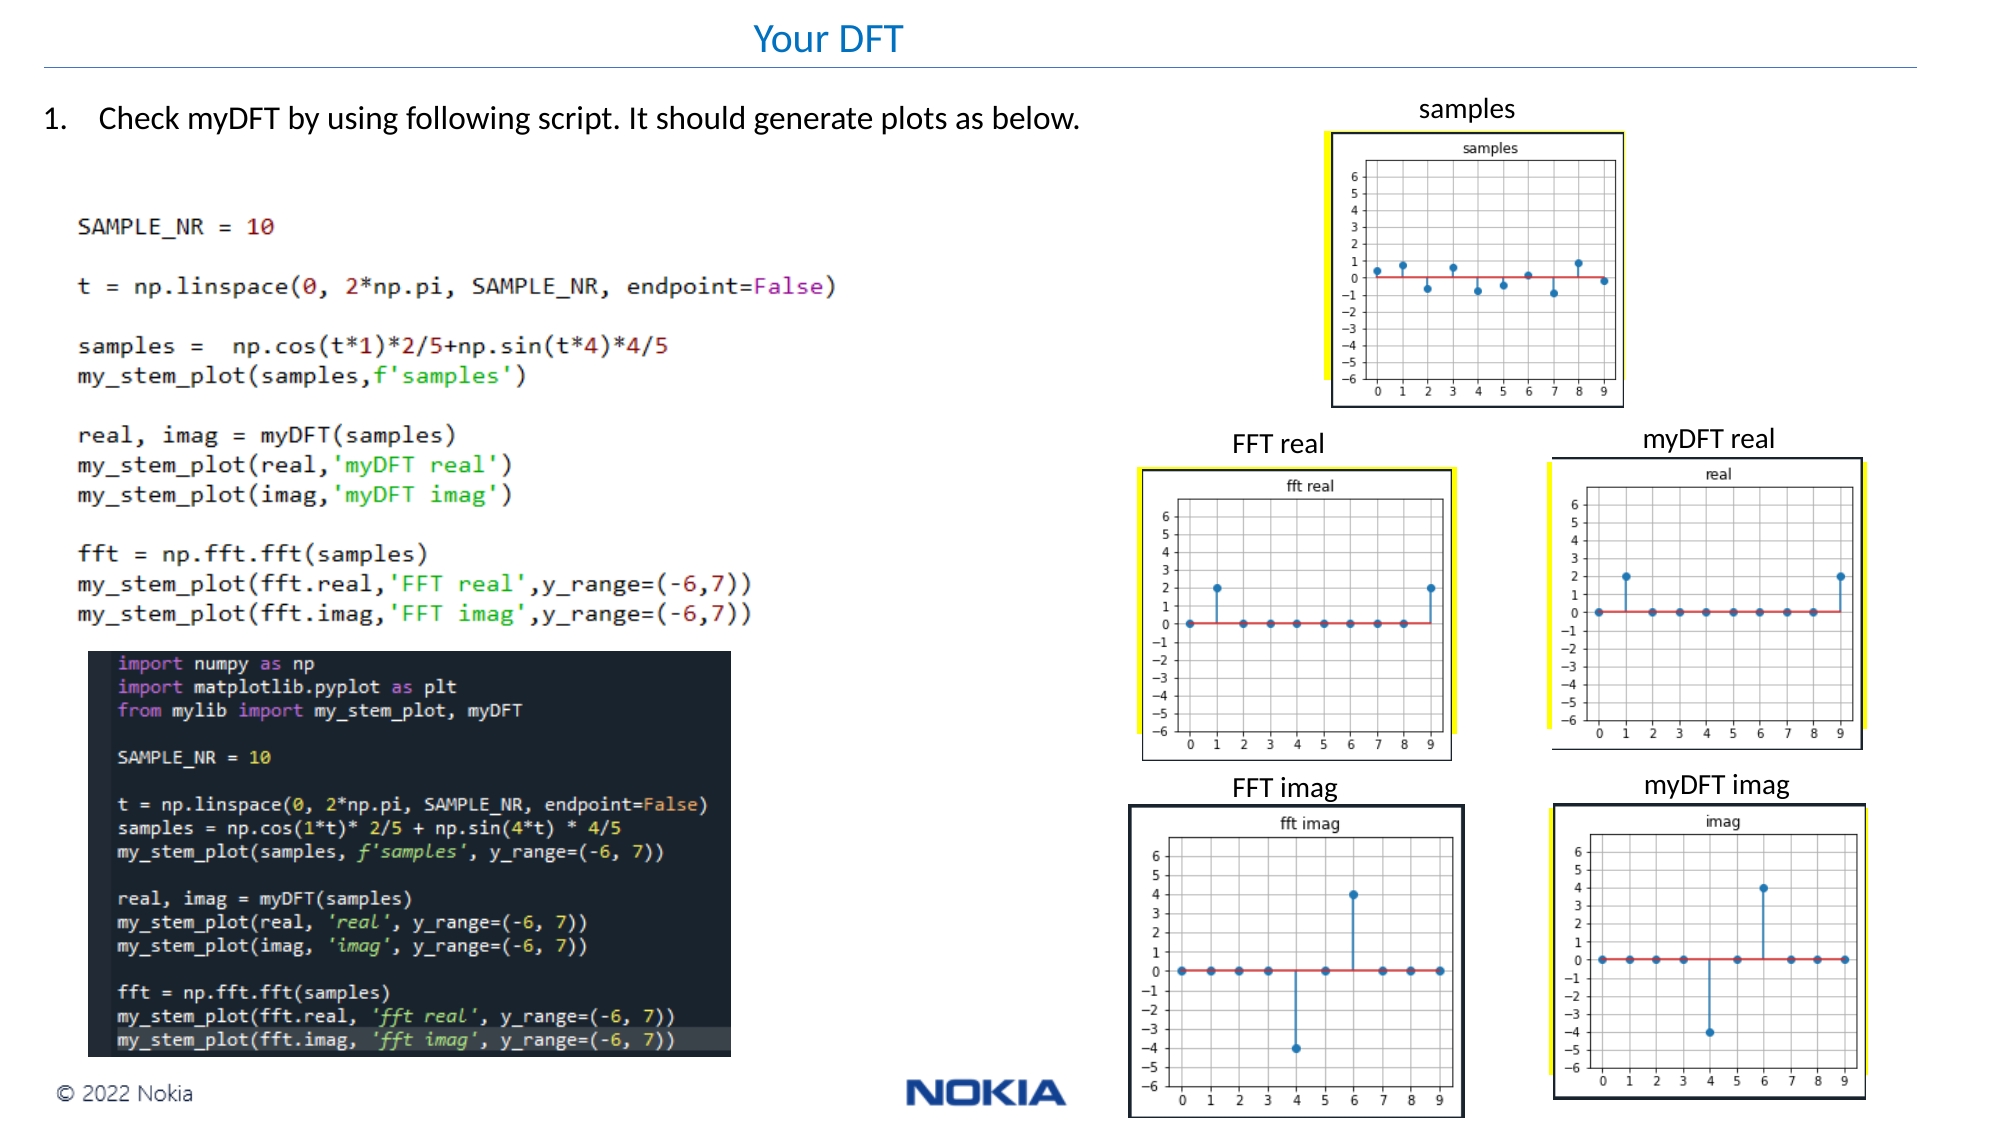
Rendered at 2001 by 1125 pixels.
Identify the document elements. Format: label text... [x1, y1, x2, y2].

picture [1553, 803, 1866, 1100]
picture [73, 208, 838, 640]
picture [36, 804, 1465, 1118]
picture [88, 651, 731, 1057]
picture [1331, 132, 1624, 408]
text_box FFT imag [1217, 762, 1359, 804]
text_box Check myDFT by using following script. It should generate plots as below. [27, 68, 1104, 144]
picture [1552, 457, 1863, 750]
picture [1142, 469, 1452, 762]
text_box Your DFT [43, 0, 1614, 67]
text_box myDFT imag [1629, 757, 1818, 803]
text_box myDFT real [1627, 412, 1817, 457]
text_box FFT real [1217, 416, 1359, 467]
text_box samples [1404, 82, 1545, 132]
slide_number 118 [1465, 1042, 1863, 1103]
